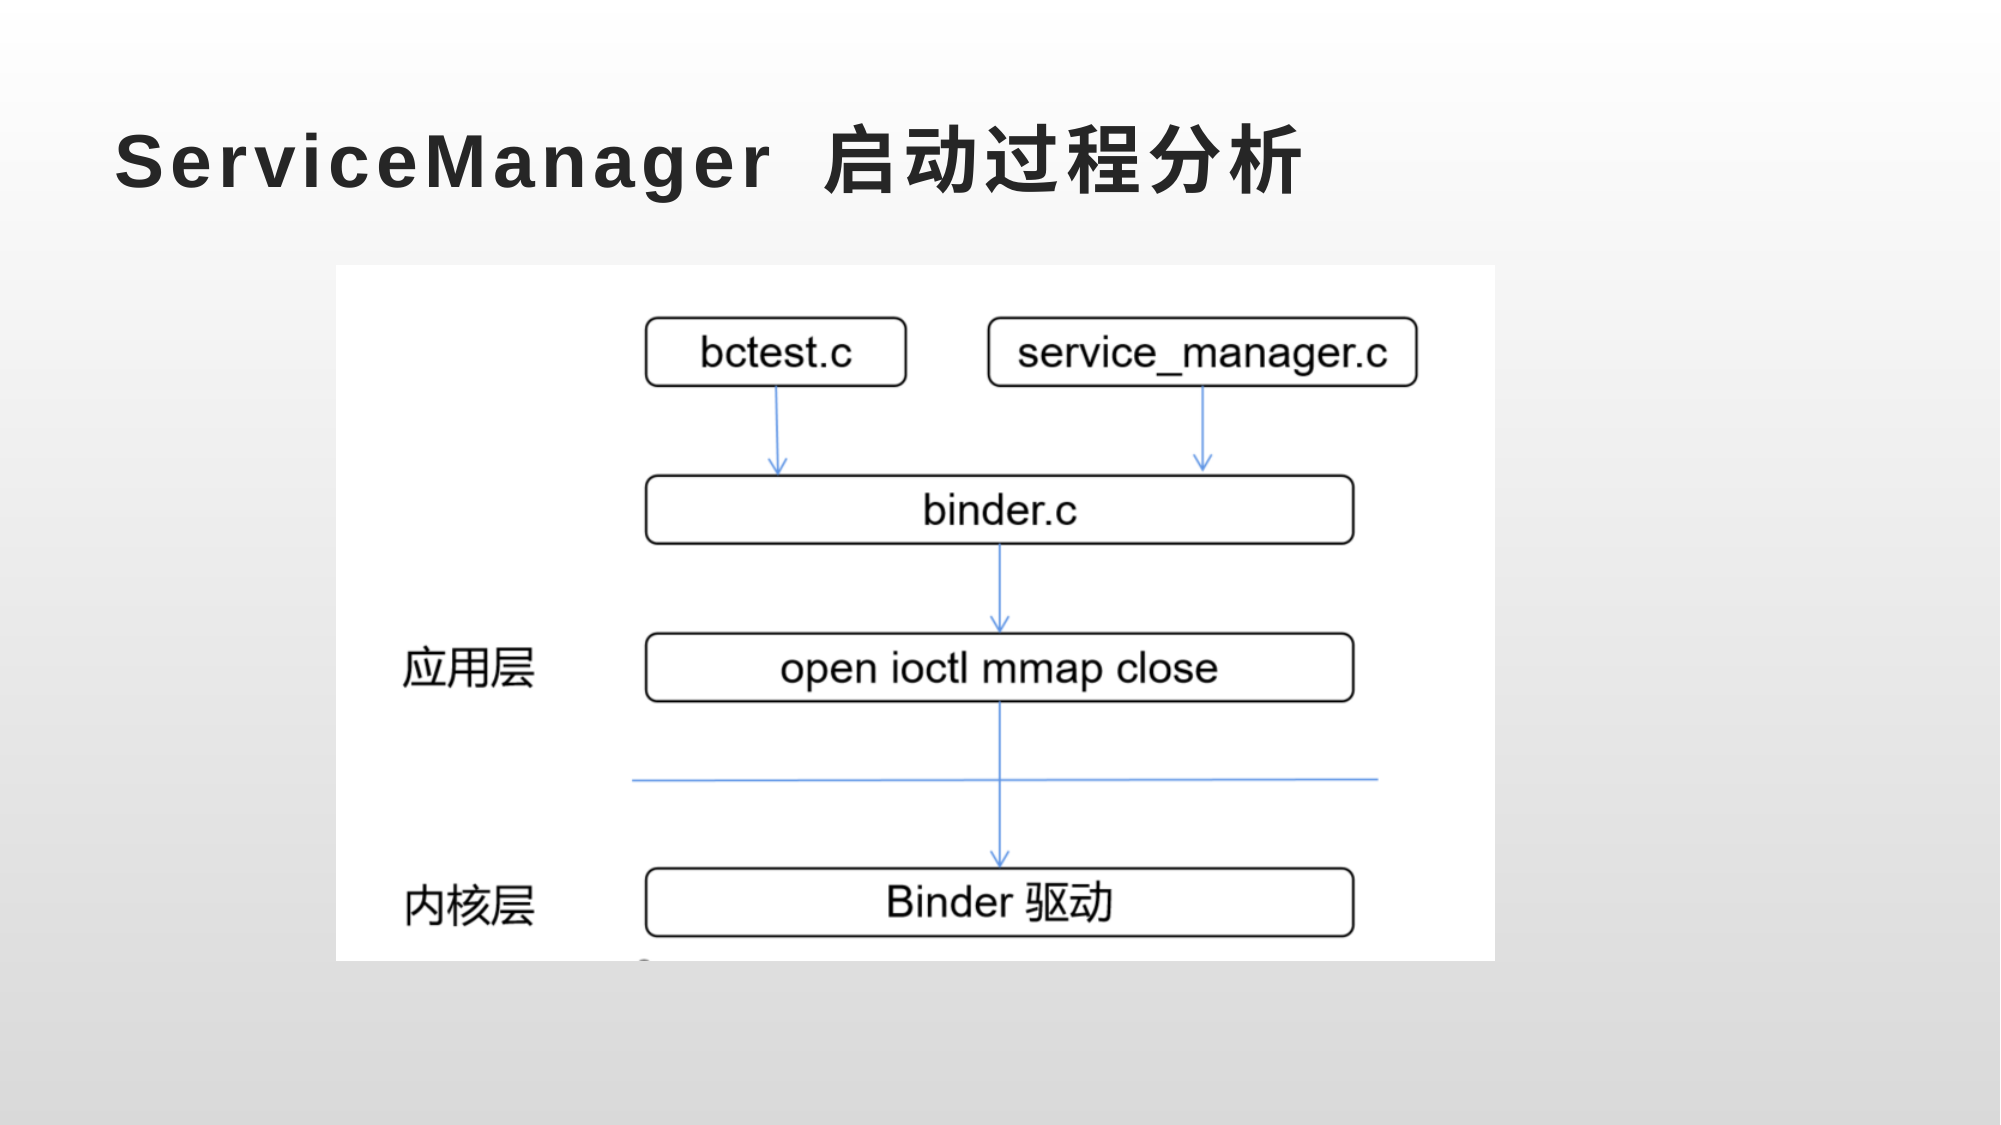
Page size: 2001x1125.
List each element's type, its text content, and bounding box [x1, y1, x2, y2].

title ServiceManager 启动过程分析 [99, 99, 1900, 216]
picture [336, 265, 1495, 961]
